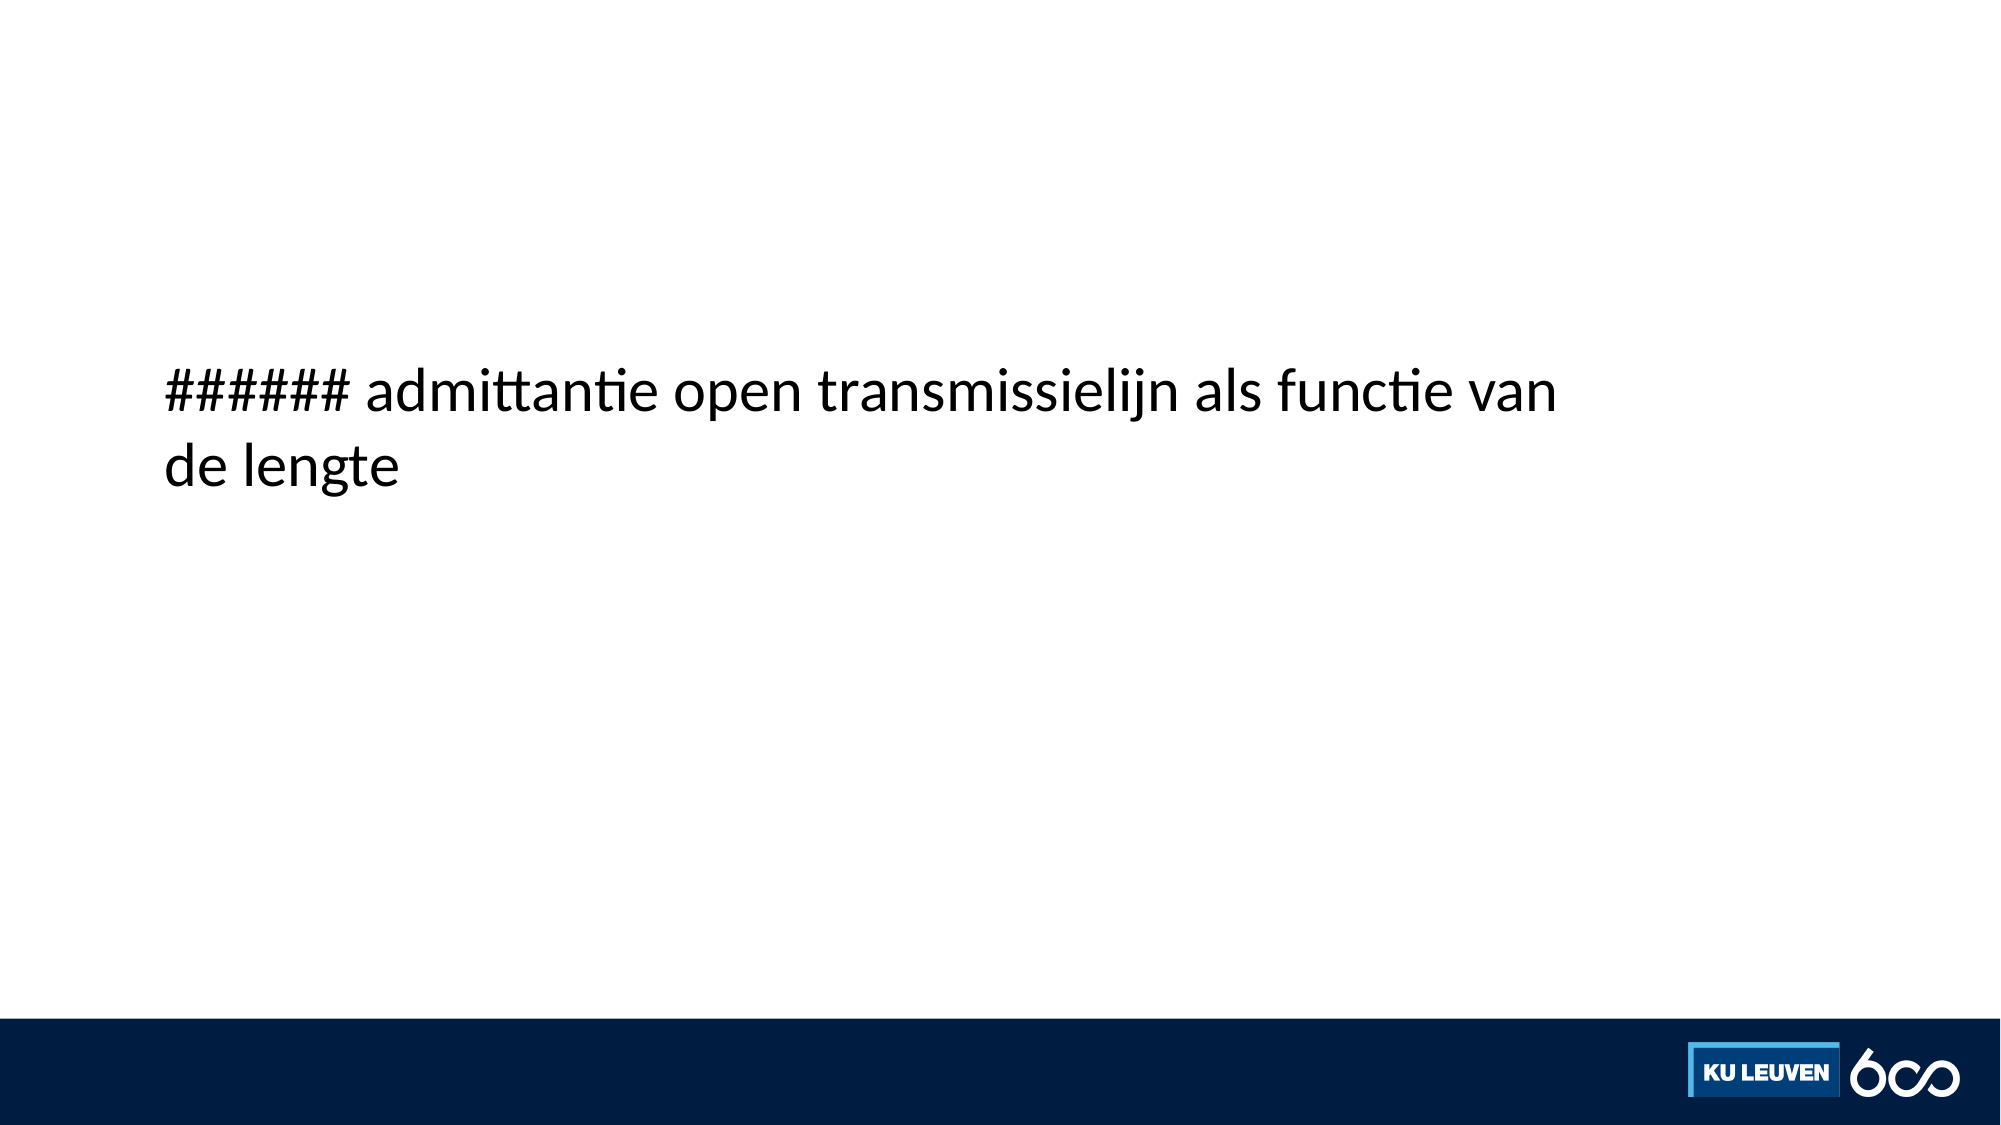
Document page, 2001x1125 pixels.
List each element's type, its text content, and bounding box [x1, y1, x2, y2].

picture [1688, 1042, 1960, 1097]
text_box ###### admittantie open transmissielijn als functie van de lengte [149, 341, 1650, 642]
